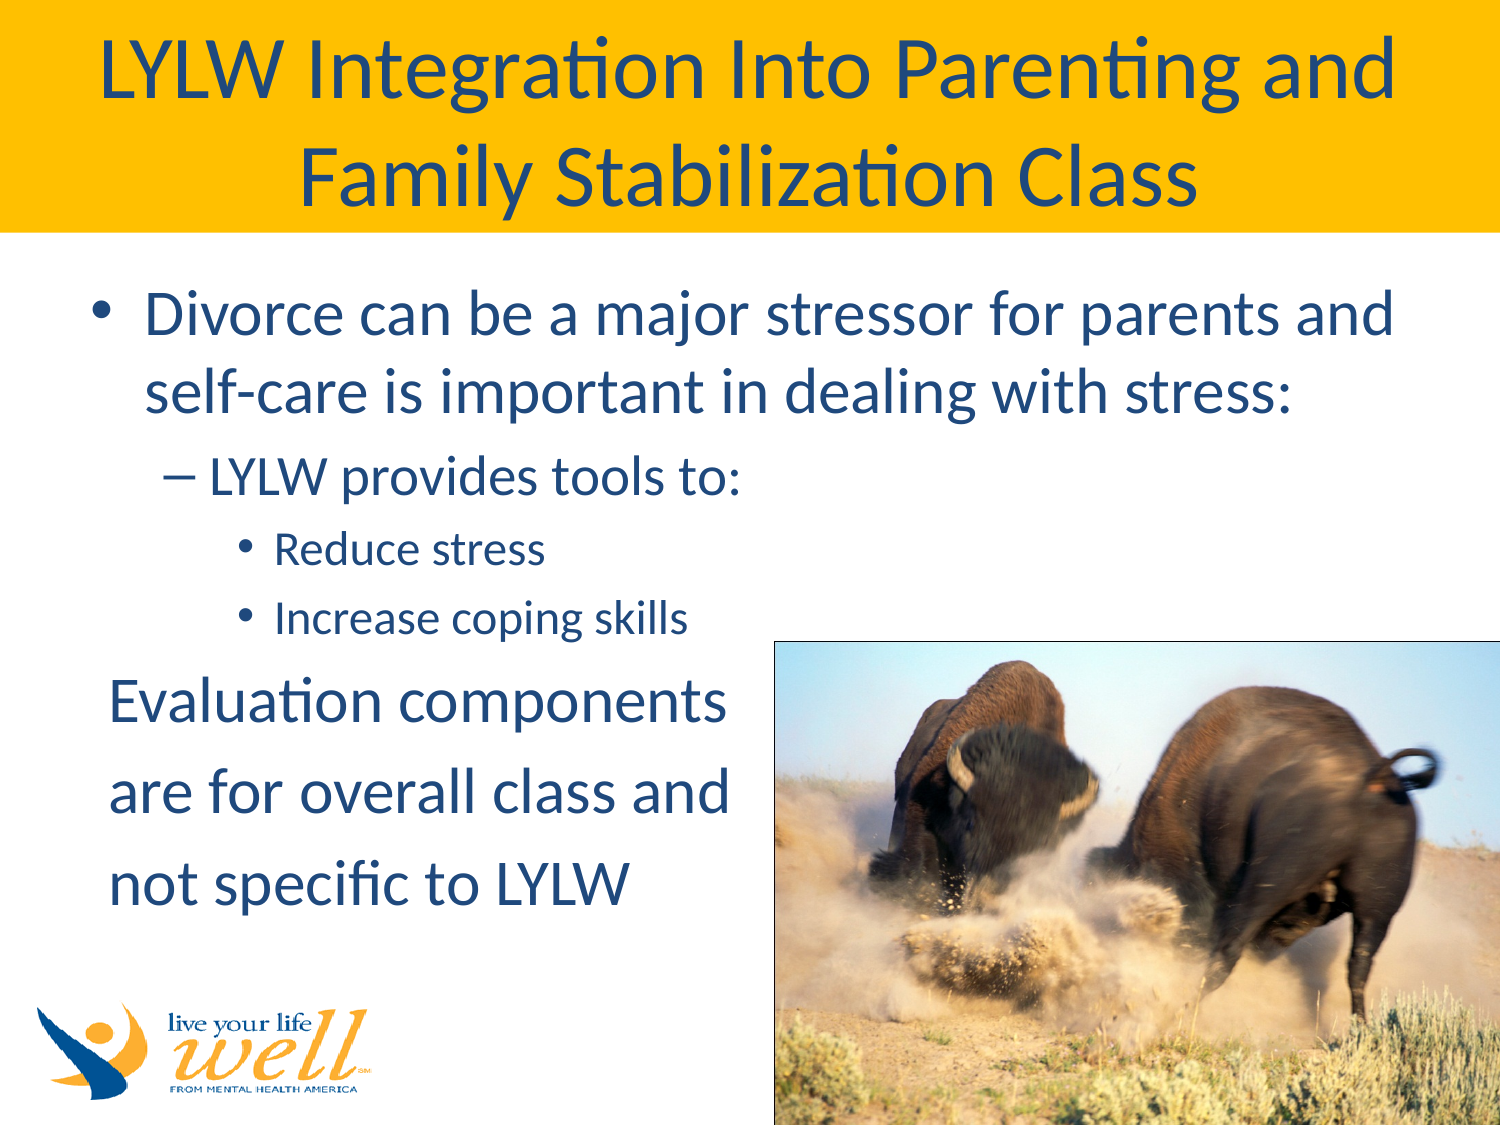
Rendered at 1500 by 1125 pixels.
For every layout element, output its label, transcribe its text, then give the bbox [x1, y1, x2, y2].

picture [37, 999, 372, 1101]
title LYLW Integration Into Parenting and Family Stabilization Class [0, 0, 1500, 233]
picture [774, 641, 1500, 1125]
list Divorce can be a major stressor for parents and self-care is important in dealing with stress: LYLW provides tools to: Reduce stress Increase coping skills Evaluation components are for overall class and not specific to LYLW [75, 262, 1425, 1005]
